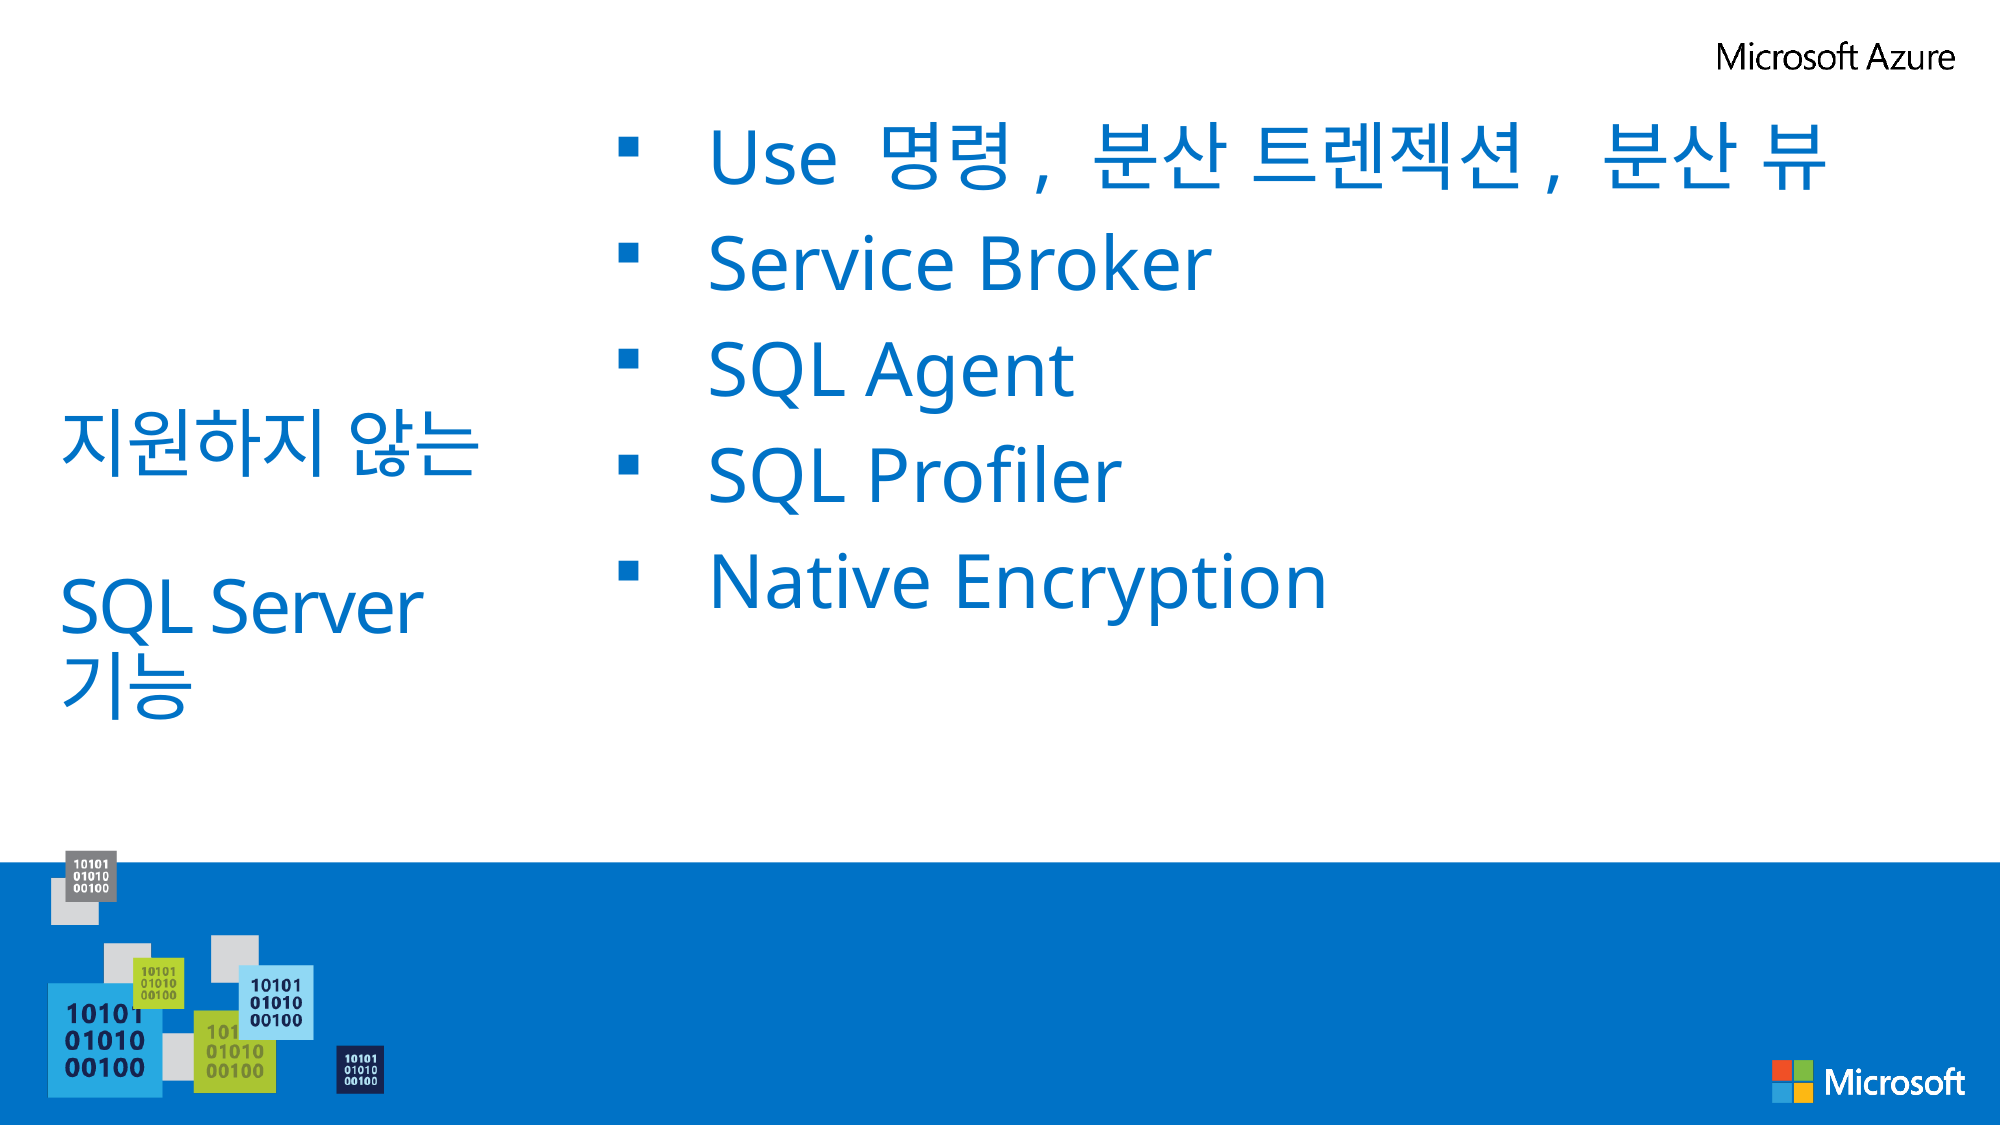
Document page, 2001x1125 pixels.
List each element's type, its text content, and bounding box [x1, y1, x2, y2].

list Use 명령, 분산 트렌젝션, 분산 뷰 Service Broker SQL Agent SQL Profiler Native Encryption [557, 112, 1973, 838]
title 지원하지 않는 SQL Server 기능 [45, 399, 513, 551]
picture [1772, 1060, 1965, 1103]
picture [17, 808, 463, 1125]
picture [1699, 24, 1973, 88]
